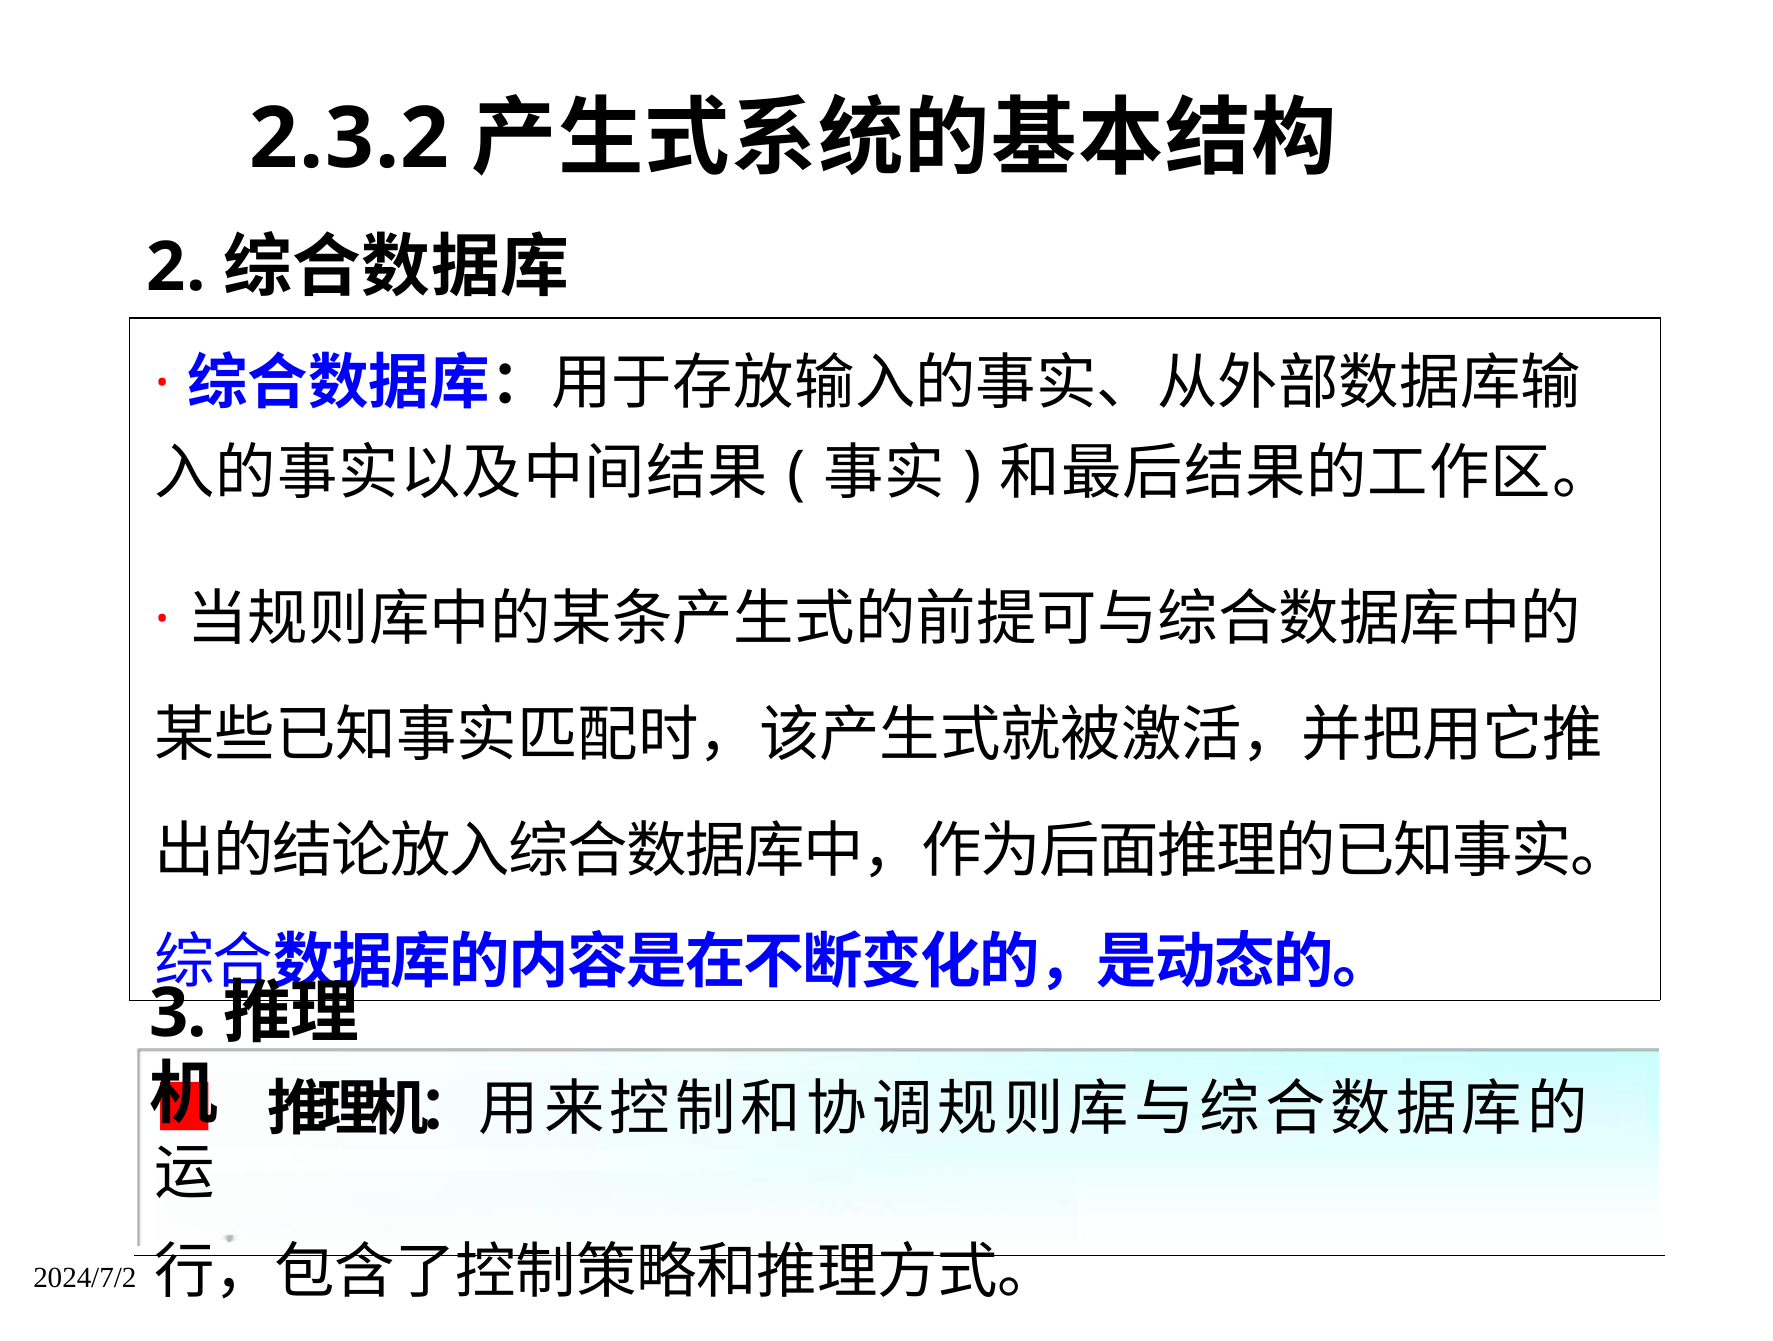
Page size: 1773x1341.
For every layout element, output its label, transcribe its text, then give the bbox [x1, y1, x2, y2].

text_box 2.3.2产生式系统的基本结构 2.综合数据库 [144, 92, 1338, 306]
text_box 3.推理机 [147, 969, 420, 1048]
table_header ·综合数据库：用于存放输入的事实、从外部数据库输 入的事实以及中间结果(事实)和最后结果的工作区。 ·当规则库中的某条产生式的前提可与综合数据库中的 某些已知事实匹配时，该产生式就被激活，并把用它推 出的结论放入综合数据库中，作为后面推理的已知事实。 综合数据库的内容是在不断变化的，是动态的。 [130, 319, 1660, 1000]
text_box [134, 1048, 1665, 1257]
text_box 2024/7/2 [31, 1263, 139, 1296]
